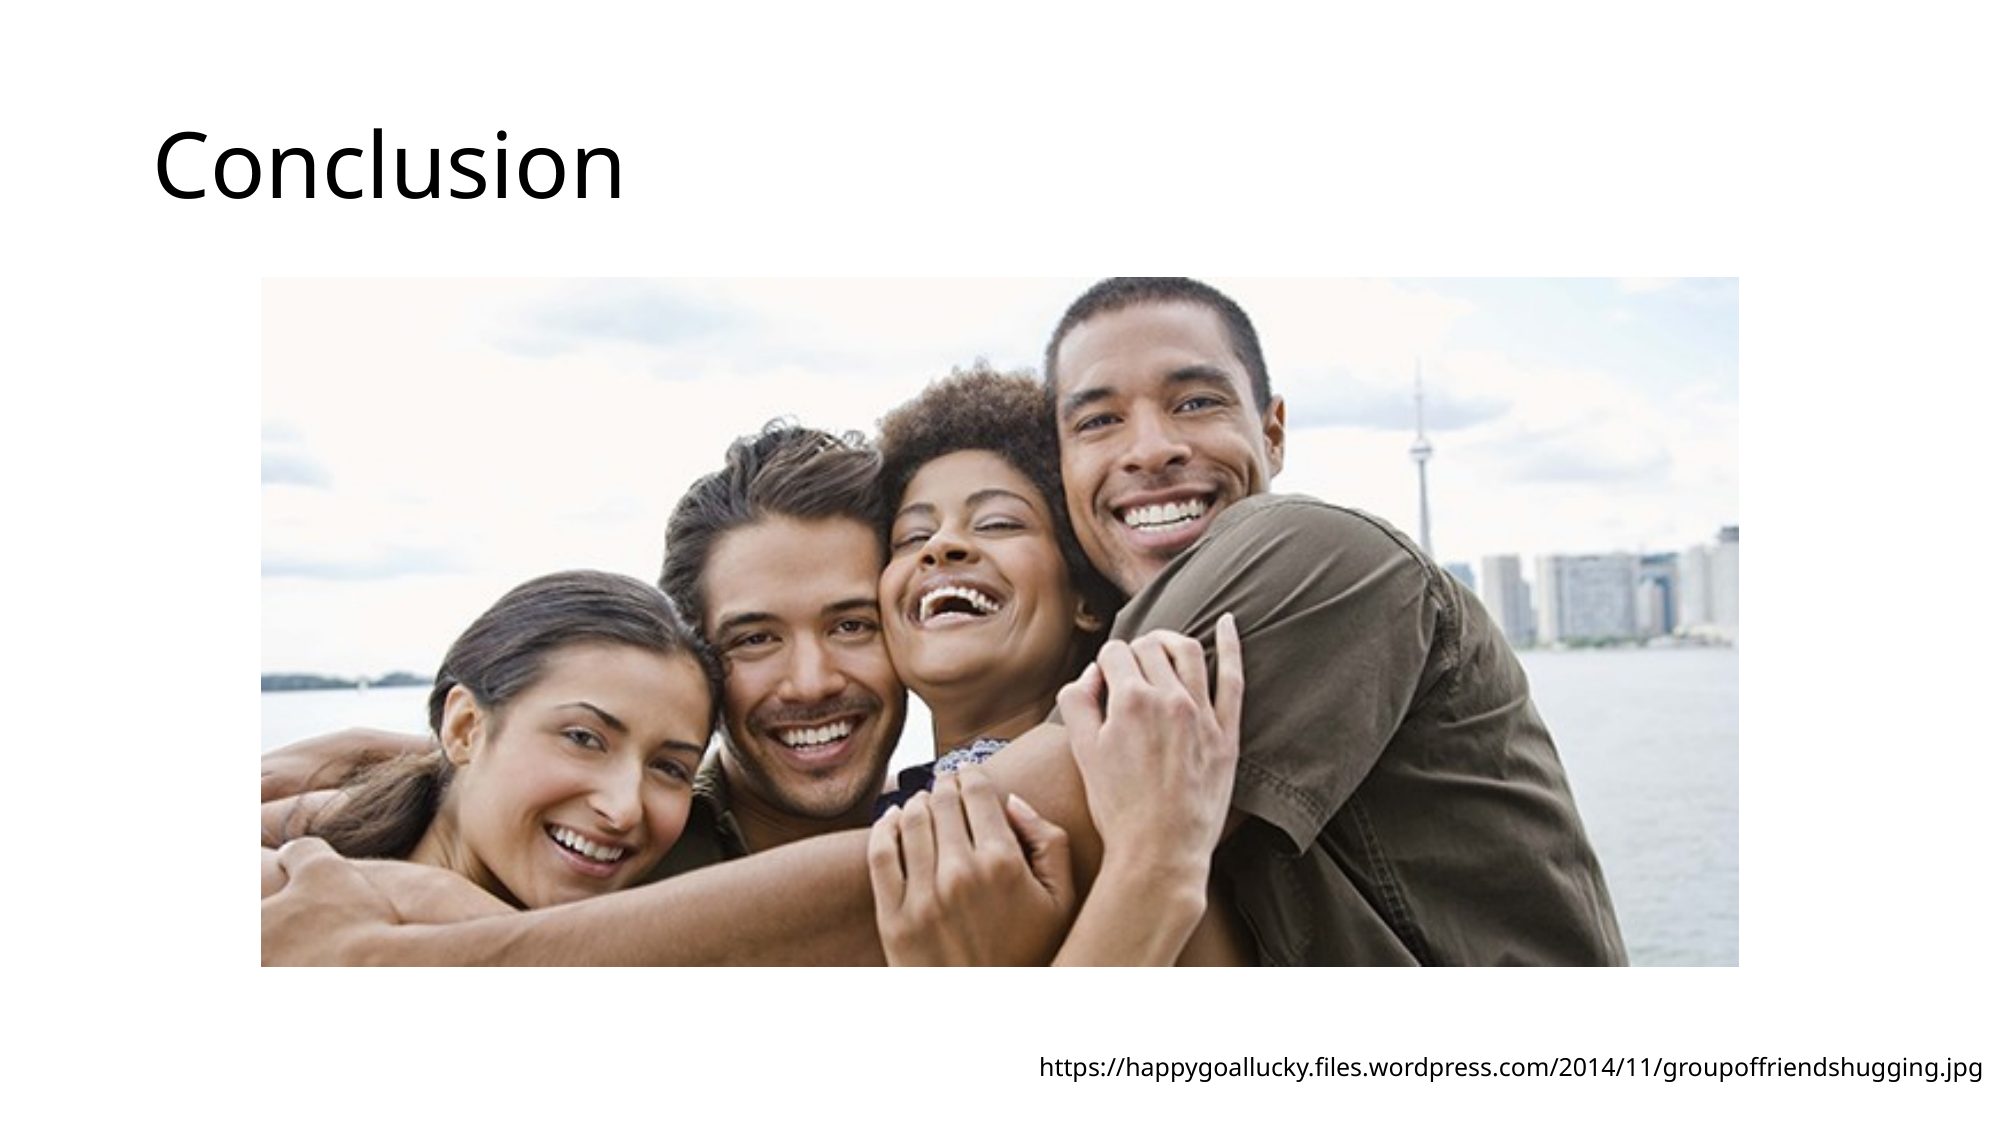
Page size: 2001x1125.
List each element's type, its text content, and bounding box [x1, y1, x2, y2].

text_box https://happygoallucky.files.wordpress.com/2014/11/groupoffriendshugging.jpg [0, 1029, 2000, 1104]
title Conclusion [137, 59, 1863, 278]
picture [261, 277, 1739, 967]
